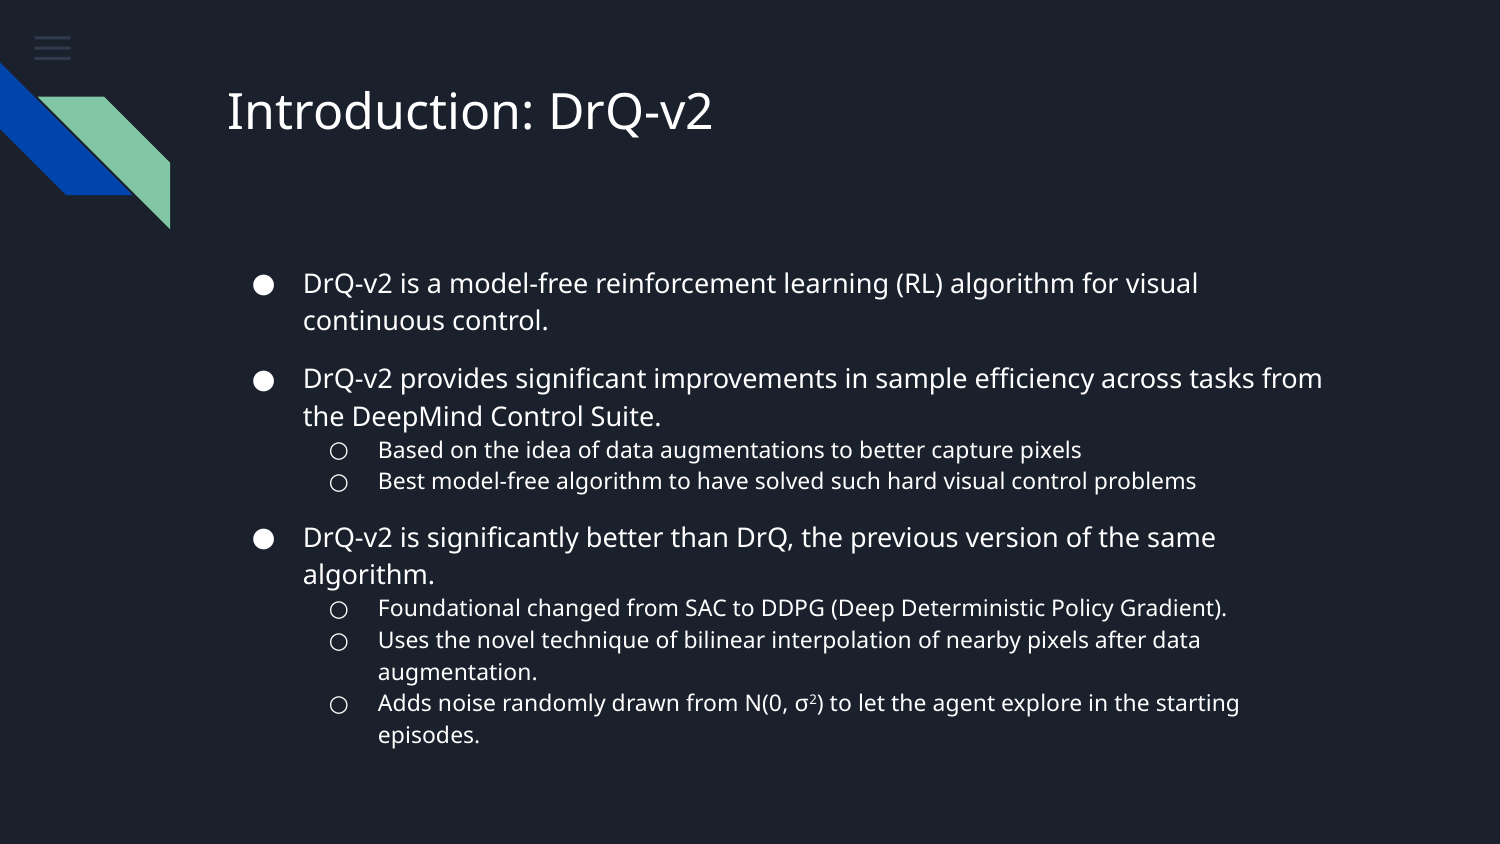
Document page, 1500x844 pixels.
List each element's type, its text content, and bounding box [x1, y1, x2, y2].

list DrQ-v2 is a model-free reinforcement learning (RL) algorithm for visual continuous control. DrQ-v2 provides significant improvements in sample efficiency across tasks from the DeepMind Control Suite. Based on the idea of data augmentations to better capture pixels Best model-free algorithm to have solved such hard visual control problems DrQ-v2 is significantly better than DrQ, the previous version of the same algorithm. Foundational changed from SAC to DDPG (Deep Deterministic Policy Gradient). Uses the novel technique of bilinear interpolation of nearby pixels after data augmentation. Adds noise randomly drawn from N(0, σ2) to let the agent explore in the starting episodes. [212, 246, 1359, 720]
title Introduction: DrQ-v2 [212, 64, 1368, 215]
